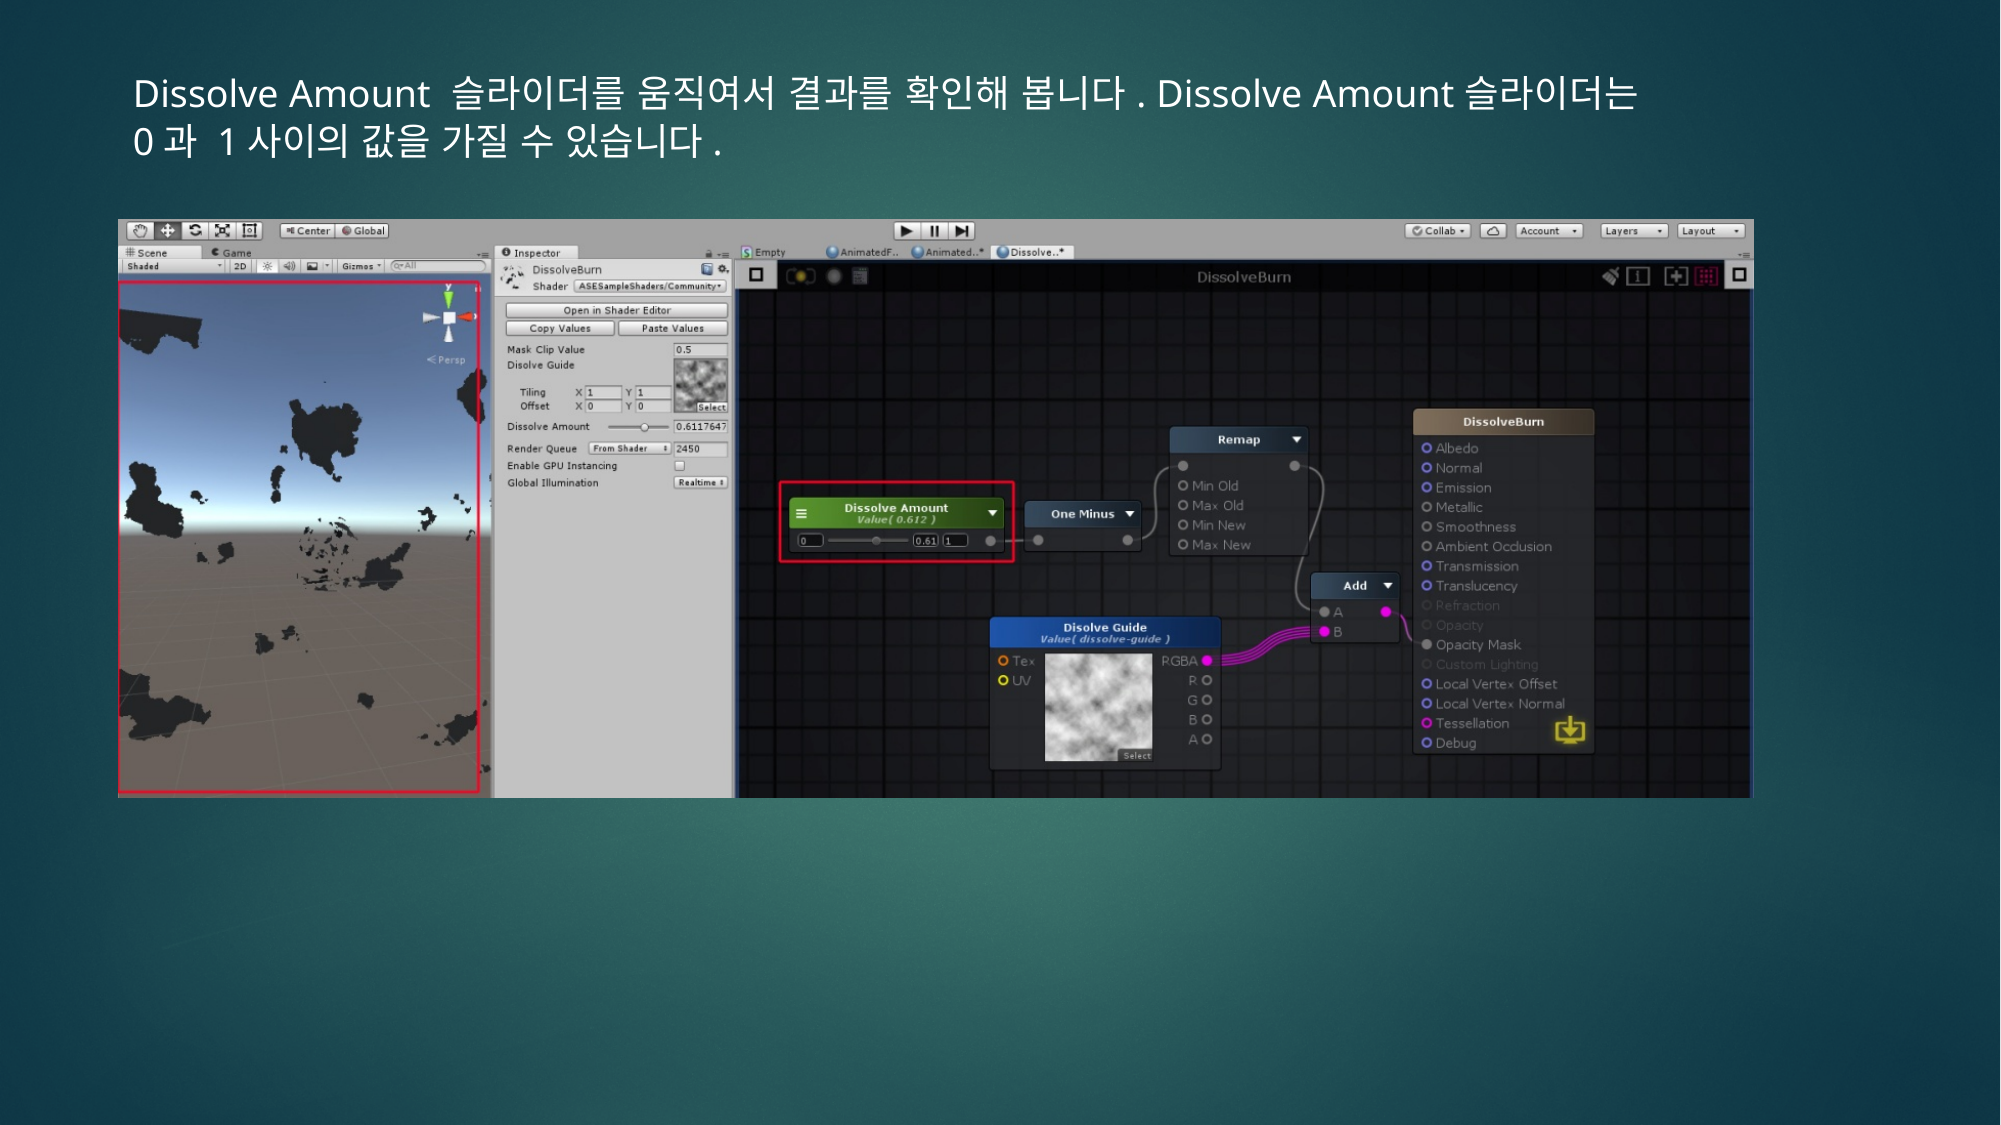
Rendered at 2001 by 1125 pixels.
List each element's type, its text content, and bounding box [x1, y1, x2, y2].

text_box Dissolve Amount 슬라이더를 움직여서 결과를 확인해 봅니다. Dissolve Amount슬라이더는 0과 1사이의 값을 가질 수 있습니다. [118, 58, 1654, 170]
picture [117, 219, 1754, 799]
